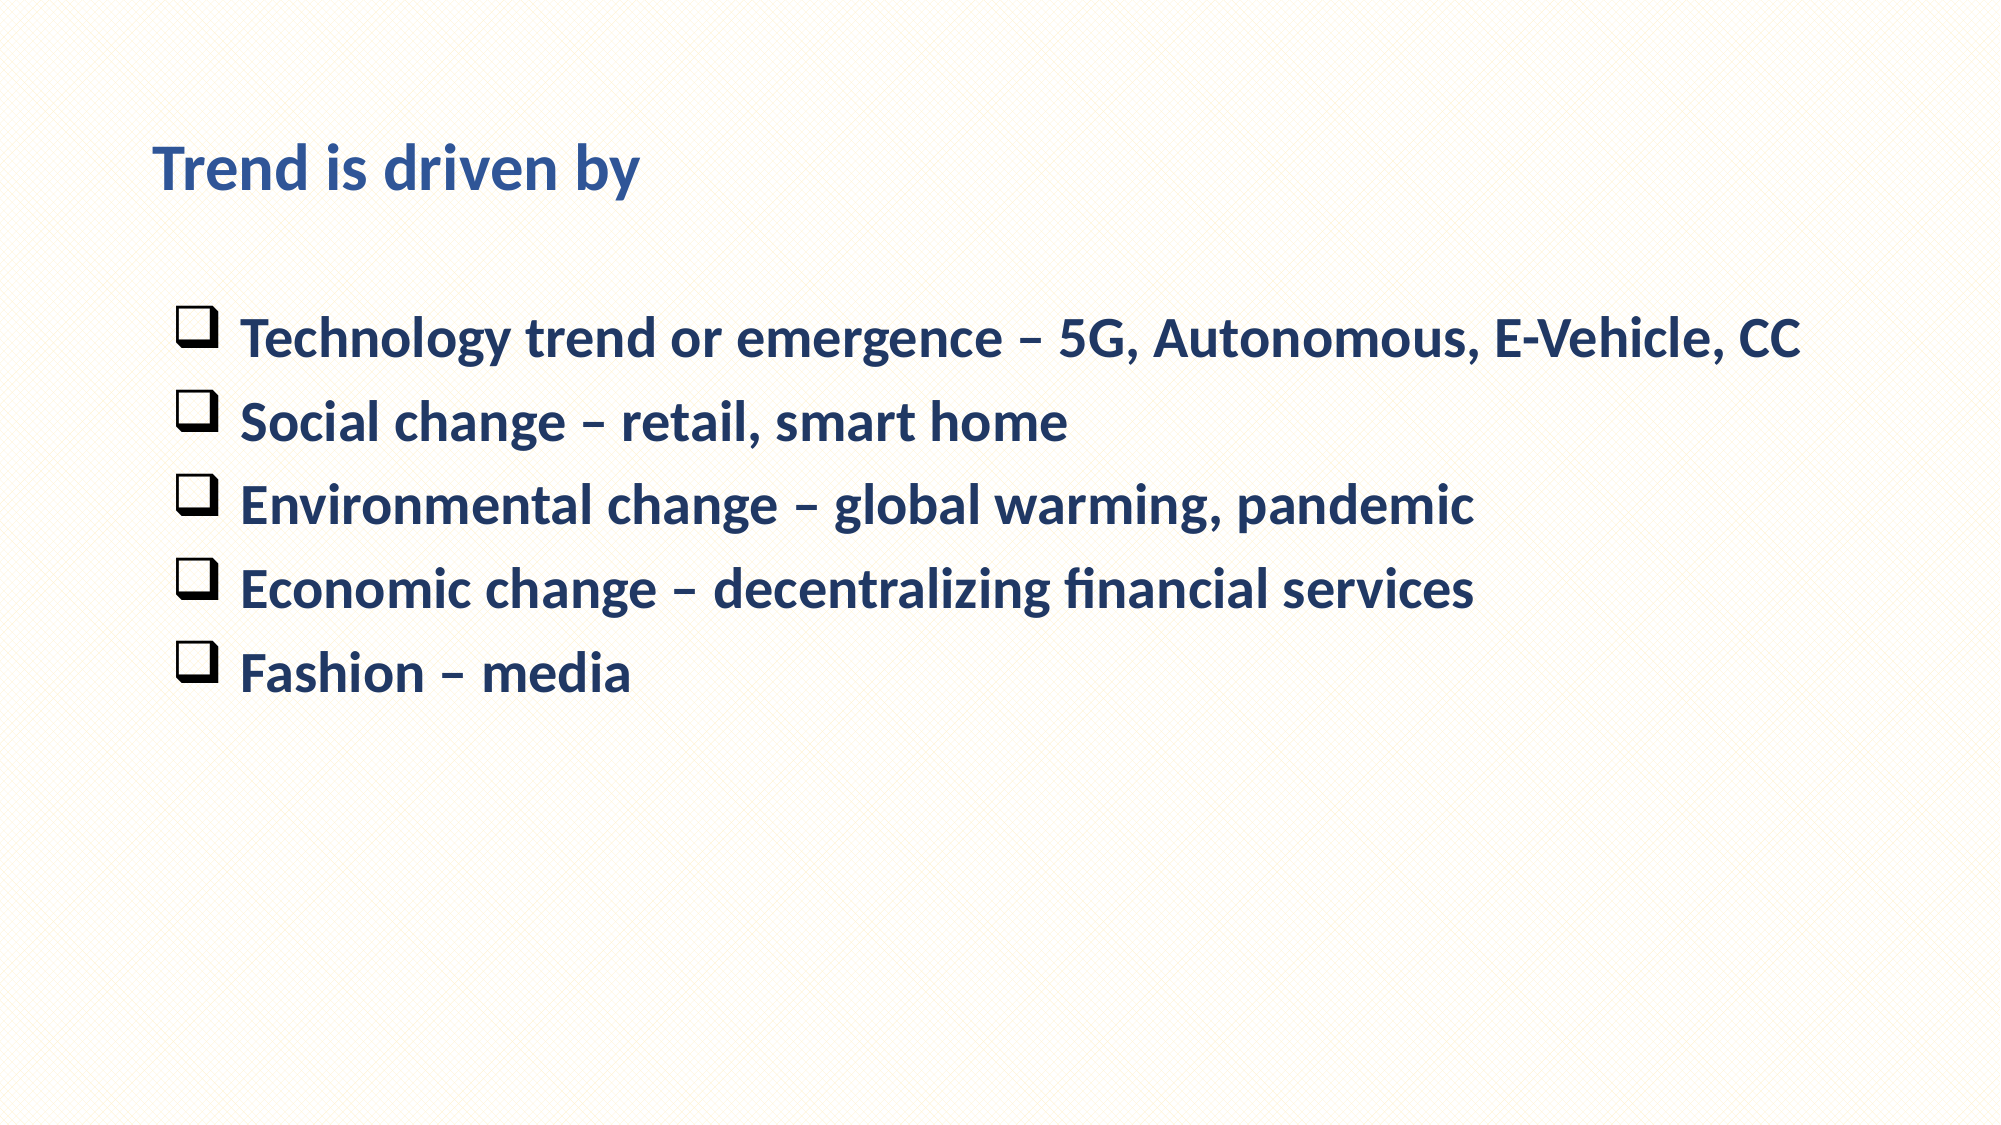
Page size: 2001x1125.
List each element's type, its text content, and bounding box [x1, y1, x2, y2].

title Trend is driven by [137, 59, 1863, 278]
list Technology trend or emergence – 5G, Autonomous, E-Vehicle, CC Social change – retail, smart home Environmental change – global warming, pandemic Economic change – decentralizing financial services Fashion – media [137, 299, 1863, 1014]
